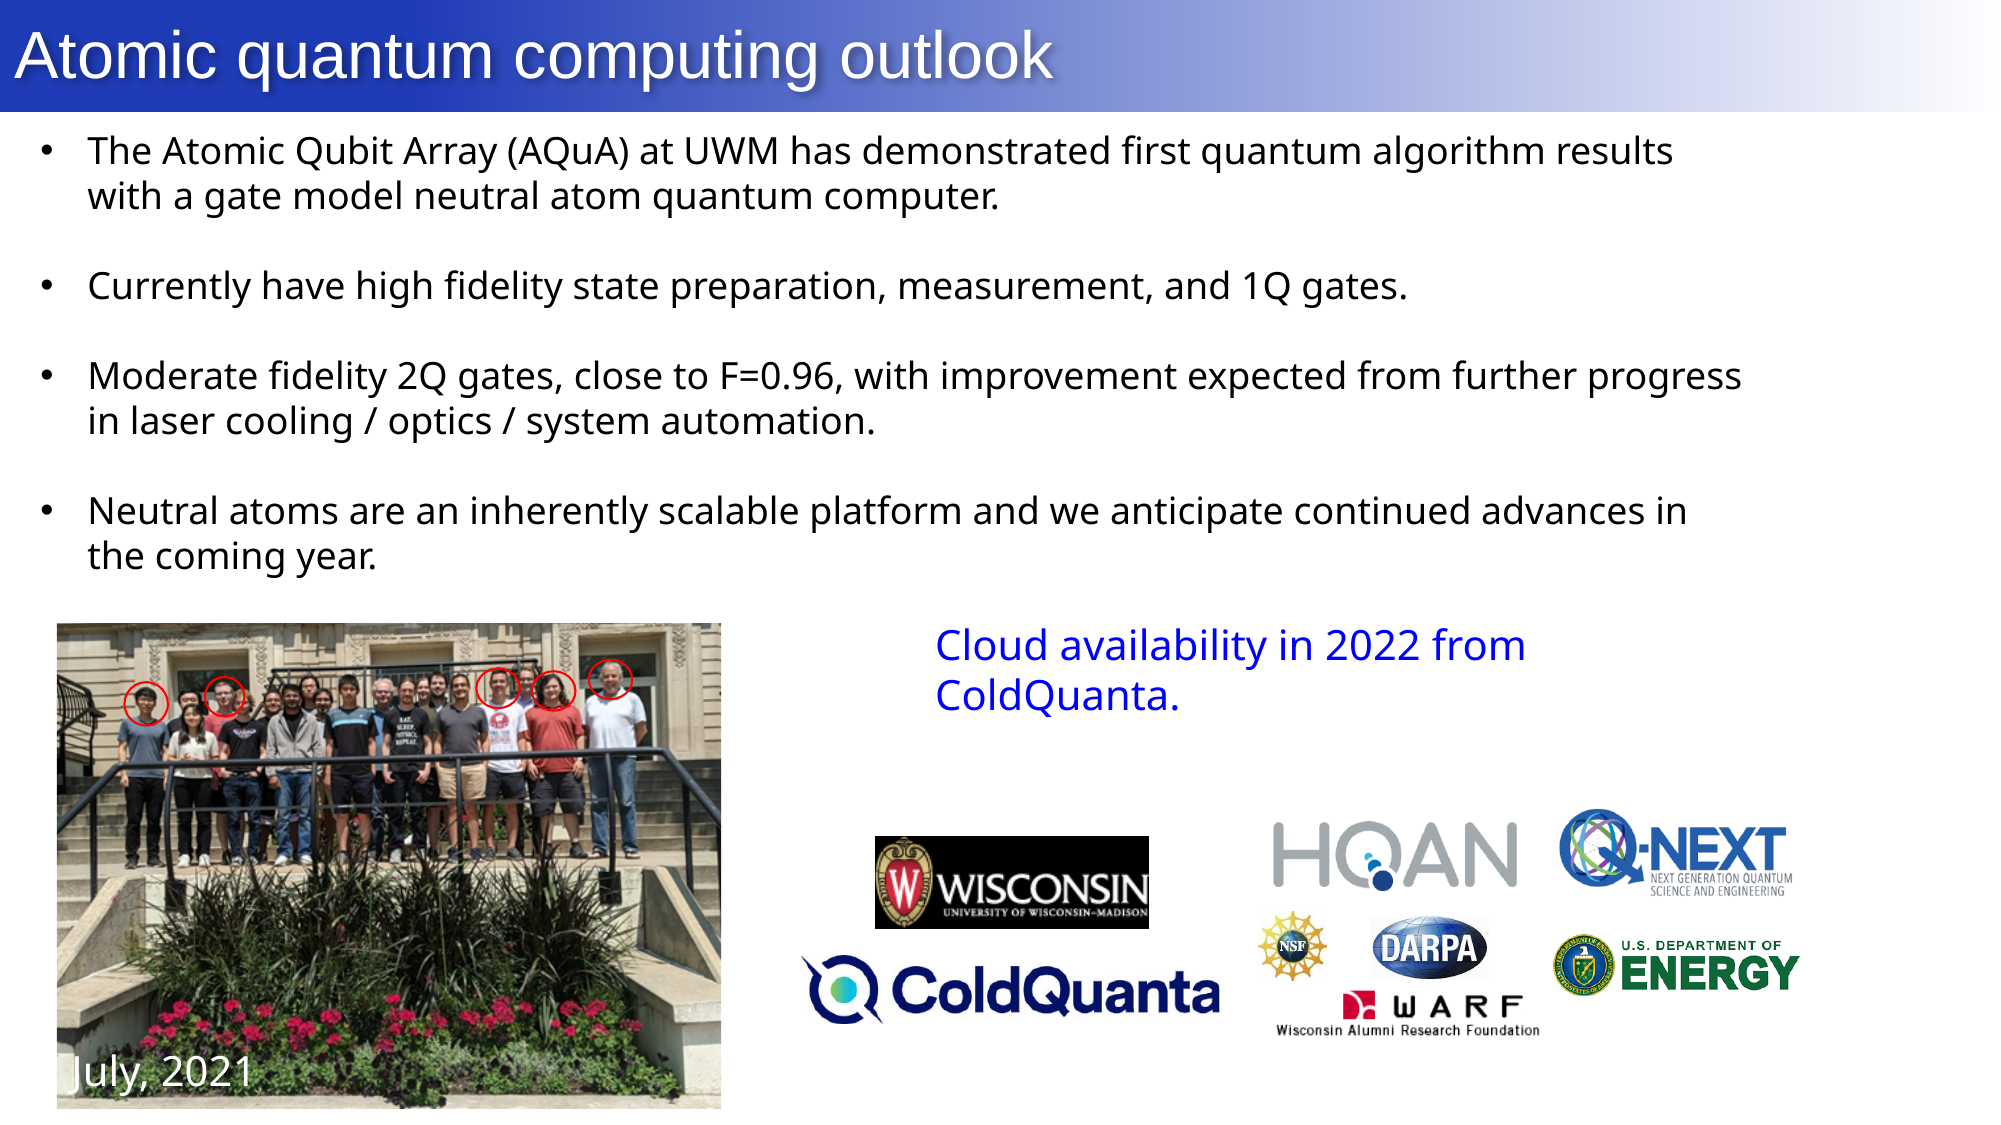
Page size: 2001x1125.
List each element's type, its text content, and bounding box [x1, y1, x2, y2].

text_box The Atomic Qubit Array (AQuA) at UWM has demonstrated first quantum algorithm results with a gate model neutral atom quantum computer. Currently have high fidelity state preparation, measurement, and 1Q gates. Moderate fidelity 2Q gates, close to F=0.96, with improvement expected from further progress in laser cooling / optics / system automation. Neutral atoms are an inherently scalable platform and we anticipate continued advances in the coming year. [25, 119, 1769, 585]
text_box Cloud availability in 2022 from ColdQuanta. [920, 611, 1797, 727]
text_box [800, 802, 1838, 1057]
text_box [56, 623, 722, 1109]
text_box [0, 0, 1998, 112]
text_box Atomic quantum computing outlook [0, 4, 1070, 100]
